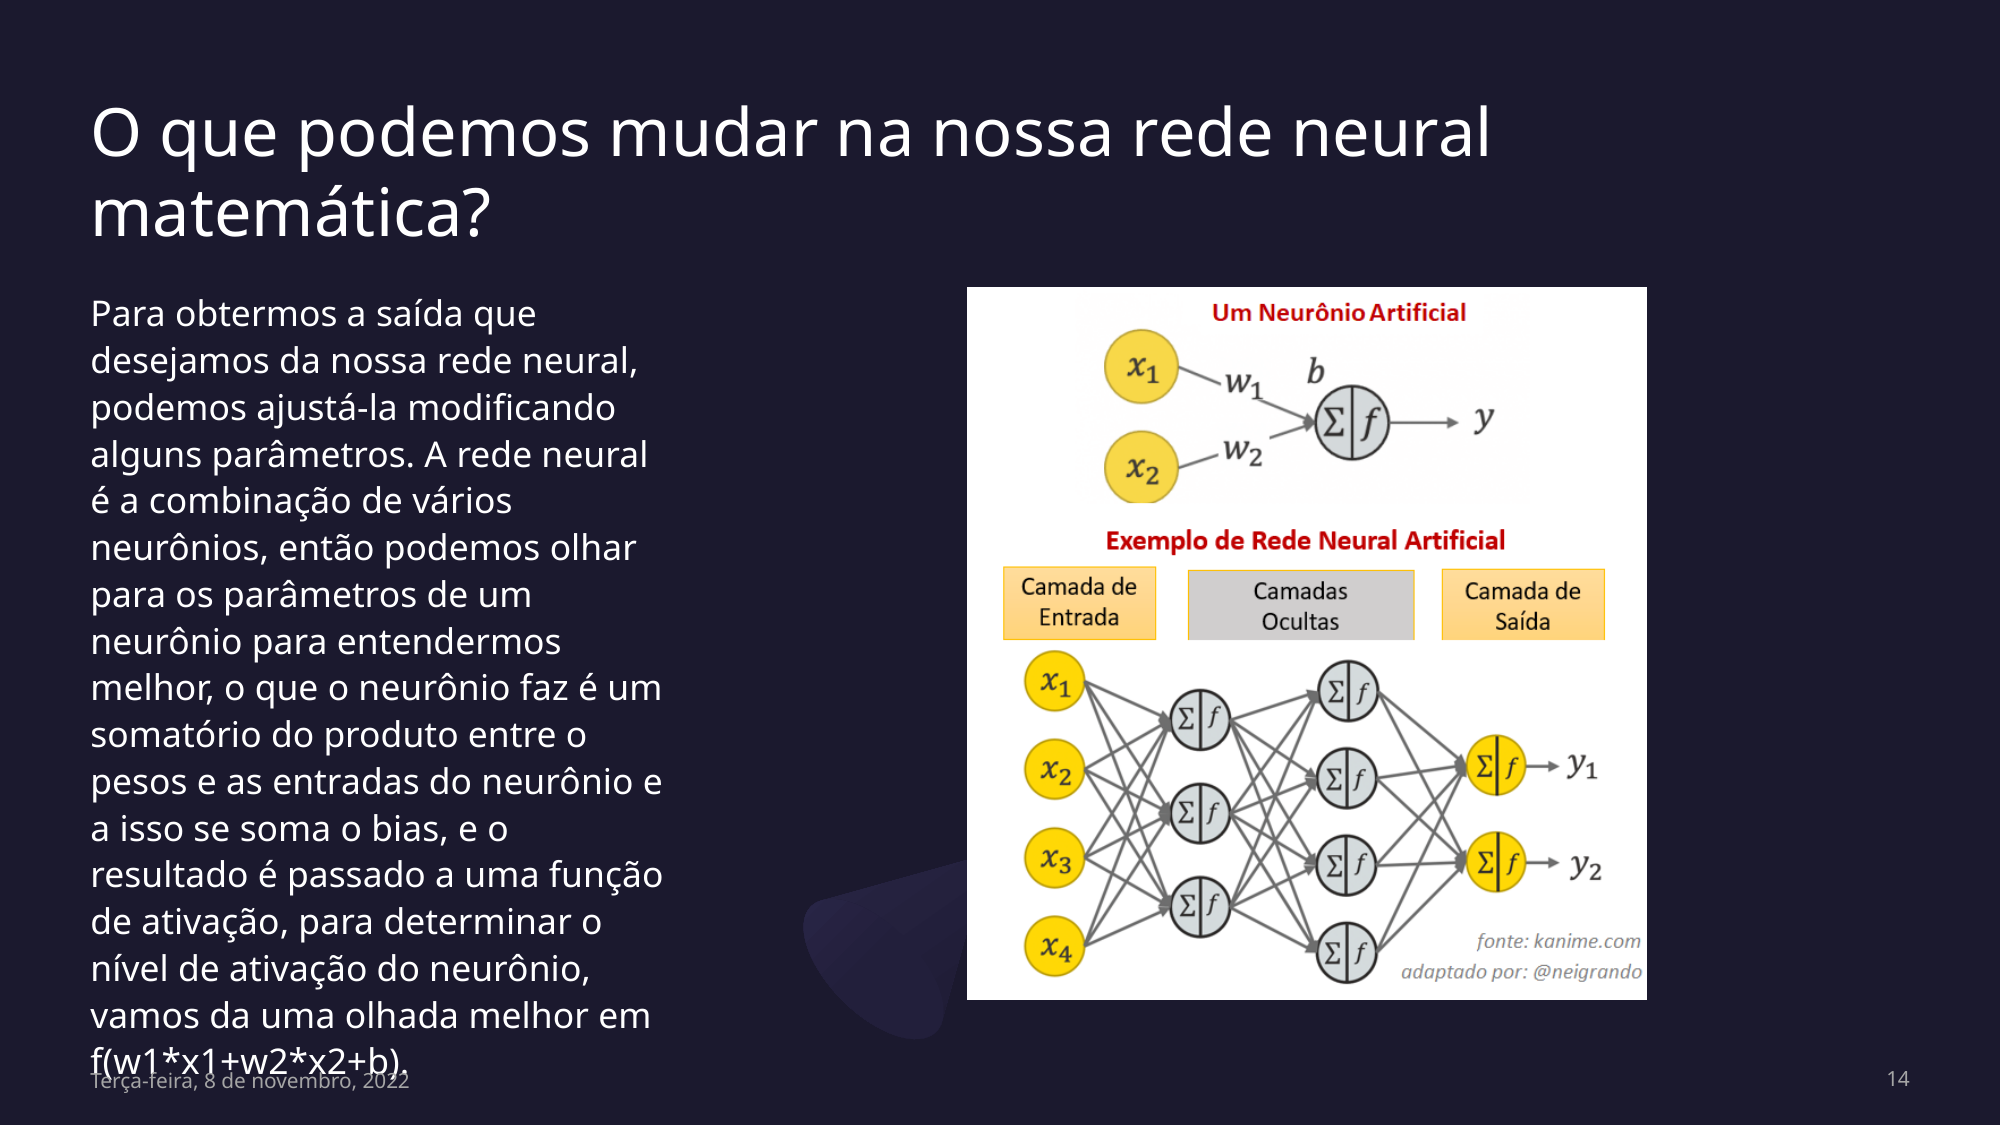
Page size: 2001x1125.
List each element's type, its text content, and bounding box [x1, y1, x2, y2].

slide_number ‹#› [1632, 1067, 1910, 1093]
slide_number Terça-feira, 8 de novembro, 2022 [90, 1067, 522, 1093]
picture [967, 286, 1647, 1000]
list Para obtermos a saída que desejamos da nossa rede neural, podemos ajustá-la modificando alguns parâmetros. A rede neural é a combinação de vários neurônios, então podemos olhar para os parâmetros de um neurônio para entendermos melhor, o que o neurônio faz é um somatório do produto entre o pesos e as entradas do neurônio e a isso se soma o bias, e o resultado é passado a uma função de ativação, para determinar o nível de ativação do neurônio, vamos da uma olhada melhor em f(w1*x1+w2*x2+b). [90, 287, 676, 1000]
title O que podemos mudar na nossa rede neural matemática? [90, 90, 1910, 252]
